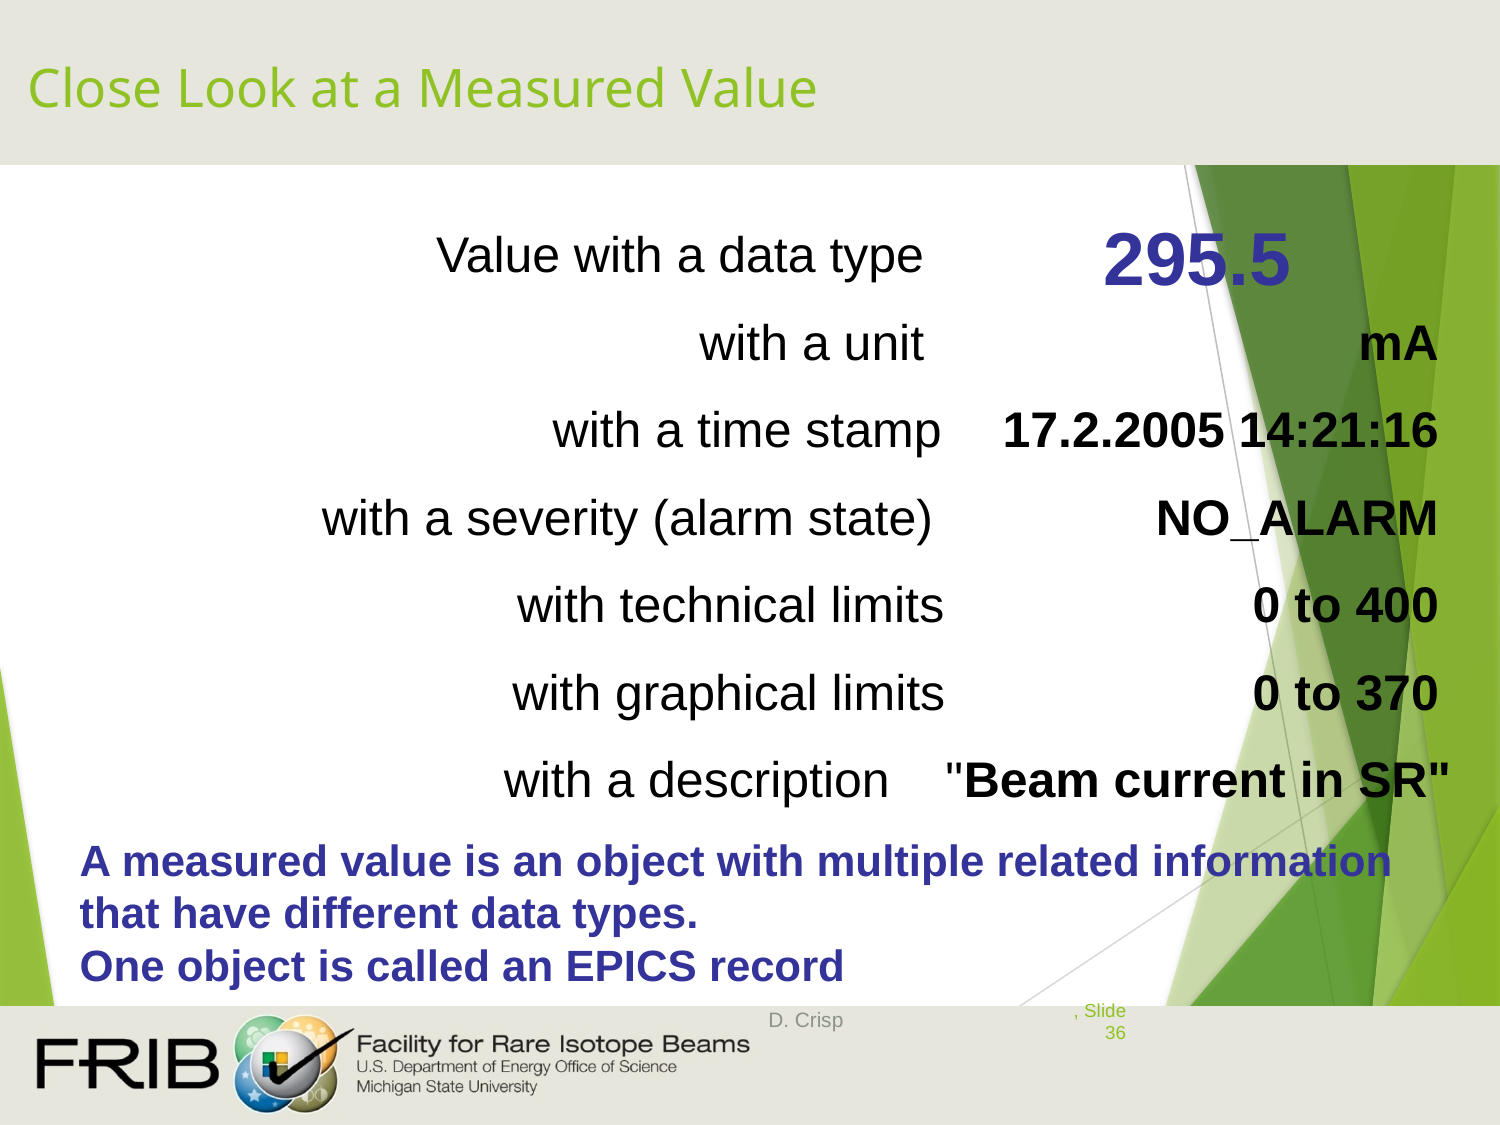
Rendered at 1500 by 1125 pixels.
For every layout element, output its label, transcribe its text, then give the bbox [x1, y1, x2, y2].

text_box with technical limits 0 to 400 [41, 565, 1454, 641]
text_box with a severity (alarm state) NO_ALARM [41, 477, 1454, 553]
footer D. Crisp [99, 998, 859, 1051]
title Close Look at a Measured Value [12, 46, 1488, 127]
text_box with graphical limits 0 to 370 [41, 652, 1454, 728]
picture [0, 1006, 1500, 1125]
picture [0, 0, 1500, 165]
text_box 295.5 [1016, 202, 1379, 302]
text_box with a unit mA [41, 302, 1454, 378]
slide_number , Slide 36 [1057, 998, 1142, 1051]
text_box Value with a data type [66, 215, 939, 291]
text_box with a description "Beam current in SR" [41, 740, 1467, 816]
text_box with a time stamp 17.2.2005 14:21:16 [41, 390, 1454, 466]
text_box A measured value is an object with multiple related information that have different data types. One object is called an EPICS record [64, 825, 1459, 998]
